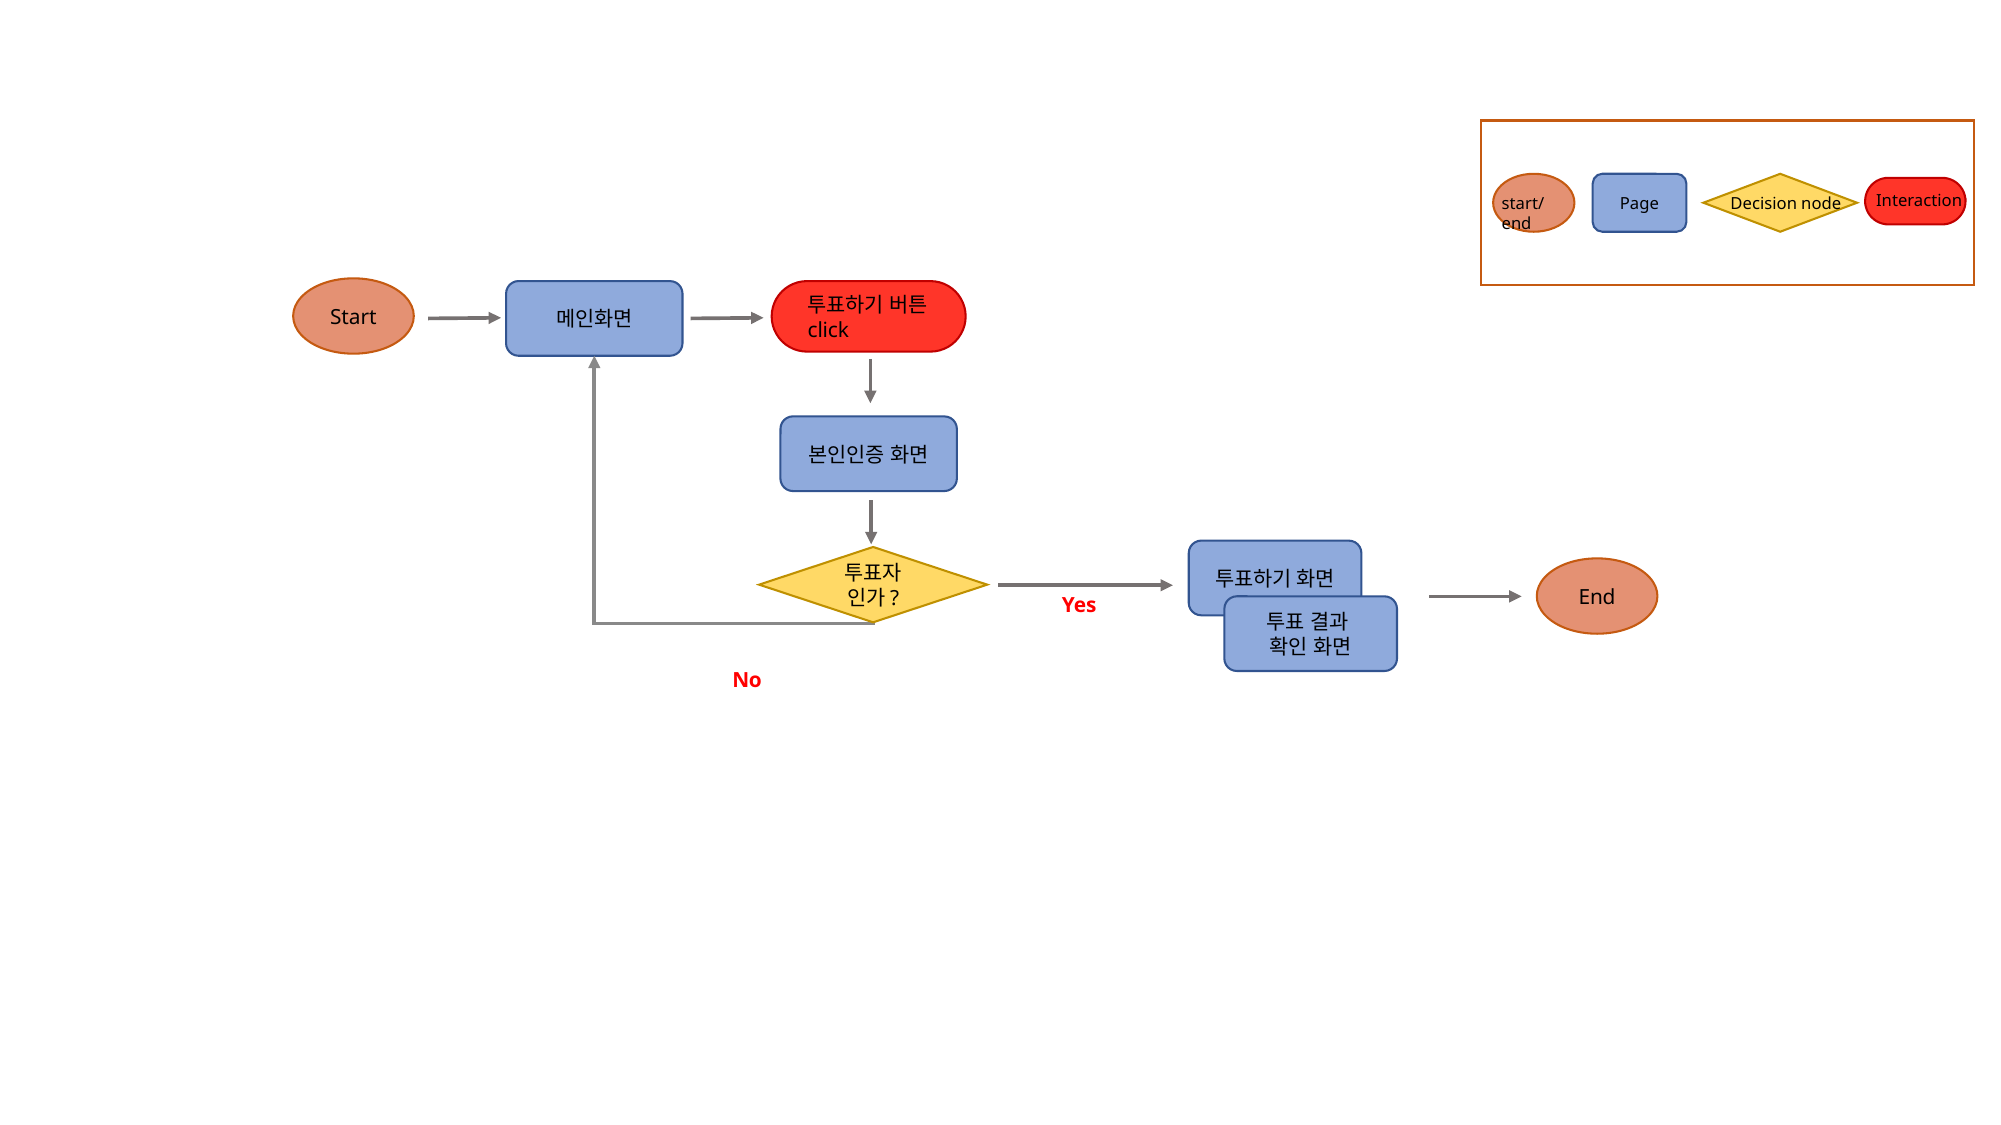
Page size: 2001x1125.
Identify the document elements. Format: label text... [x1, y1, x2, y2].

text_box 투표하기 버튼 click [792, 284, 969, 349]
text_box End [1535, 557, 1659, 635]
text_box 투표자 인가? [867, 545, 991, 624]
text_box [867, 349, 947, 353]
text_box Yes [1047, 586, 1122, 625]
text_box Start [292, 277, 415, 355]
text_box [770, 280, 947, 349]
text_box 투표하기 화면 [1187, 539, 1363, 617]
text_box 본인인증 화면 [867, 415, 958, 493]
text_box 투표 결과 확인 화면 [1223, 595, 1399, 673]
text_box No [717, 659, 793, 700]
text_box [600, 349, 867, 629]
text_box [1481, 120, 1974, 285]
text_box 메인화면 [505, 280, 684, 357]
text_box Interaction [1974, 182, 1987, 262]
